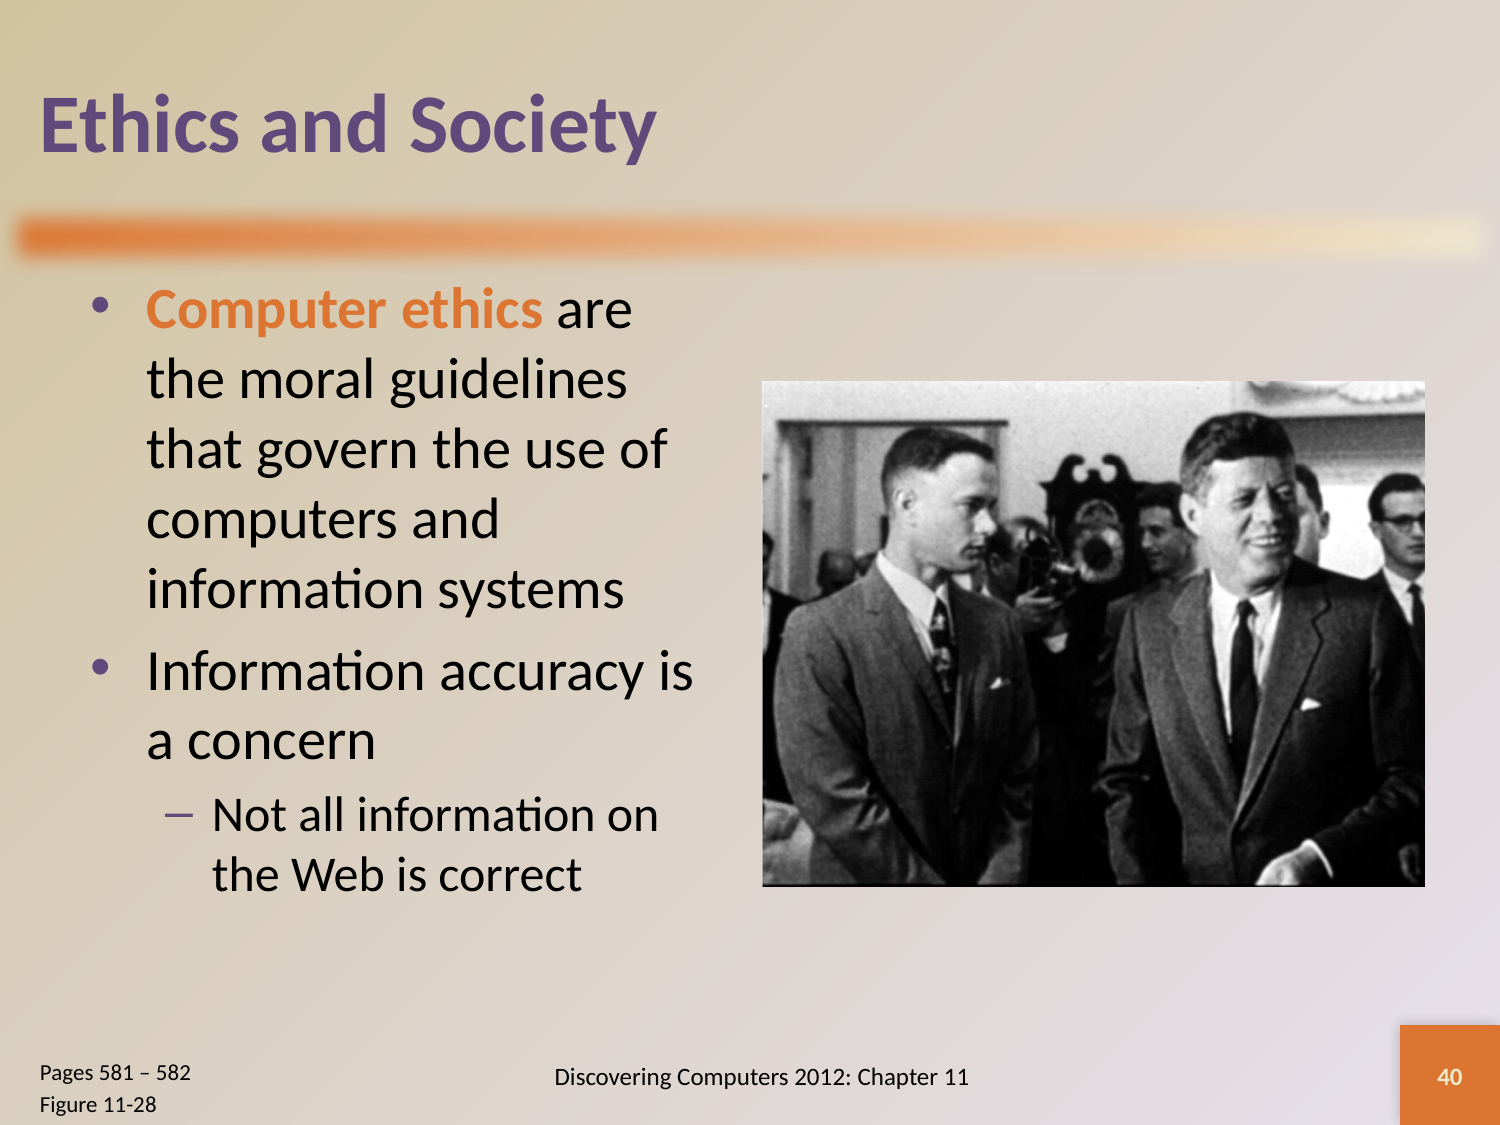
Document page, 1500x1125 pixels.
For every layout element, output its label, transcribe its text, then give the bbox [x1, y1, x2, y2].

footer Discovering Computers 2012: Chapter 11 [450, 1025, 1075, 1125]
slide_number 40 [1400, 1025, 1500, 1125]
list Pages 581 – 582 Figure 11-28 [24, 1050, 300, 1125]
title Ethics and Society [24, 24, 1475, 213]
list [762, 380, 1426, 887]
list Computer ethics are the moral guidelines that govern the use of computers and information systems Information accuracy is a concern Not all information on the Web is correct [75, 262, 738, 1005]
